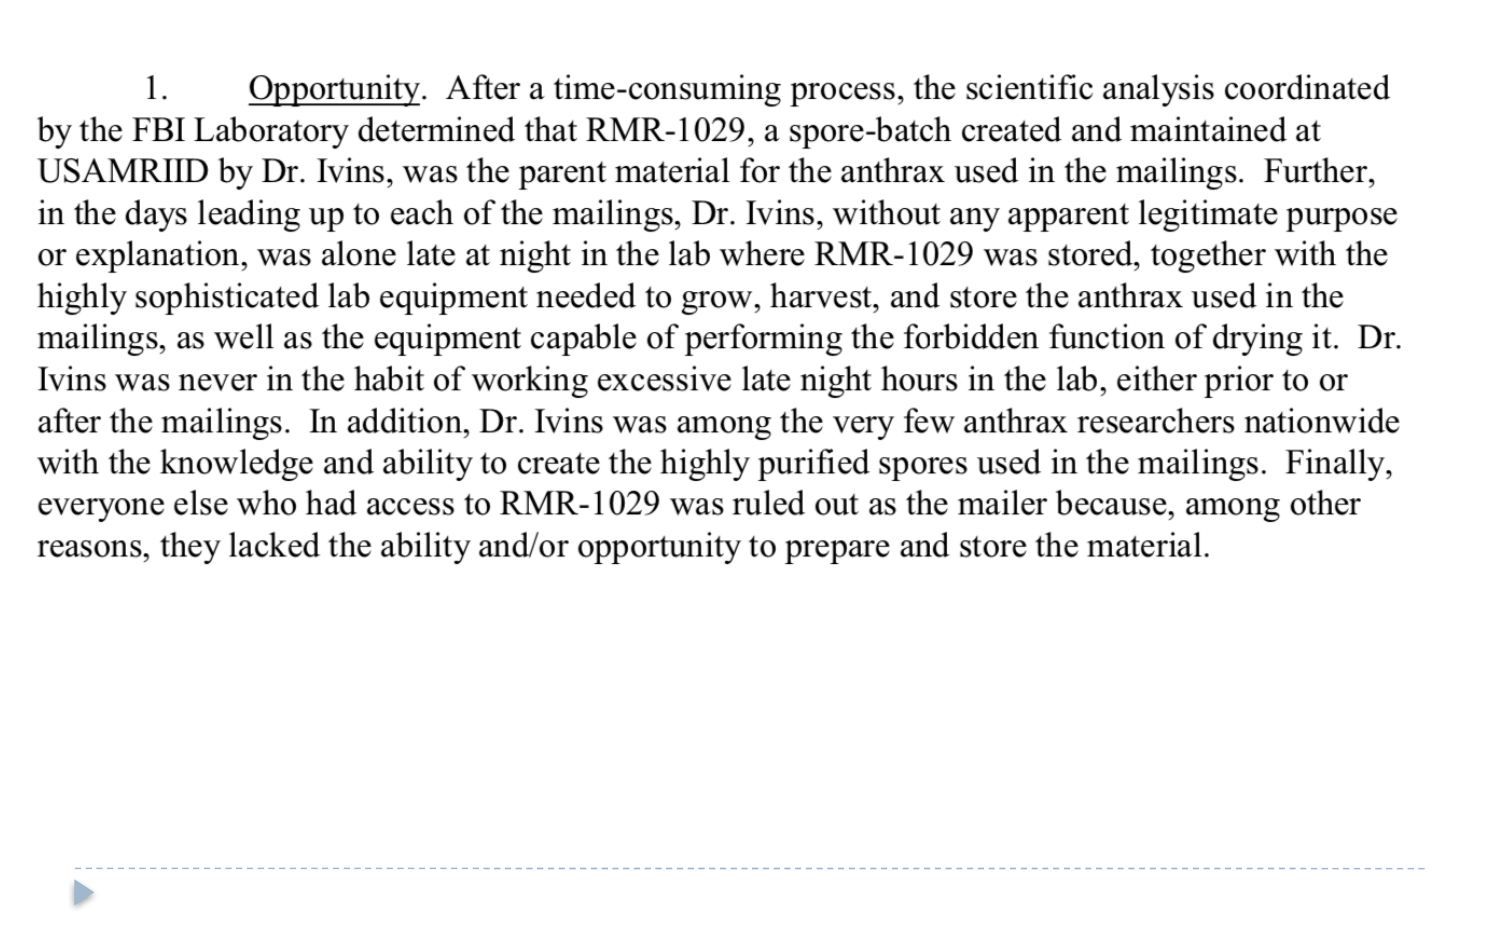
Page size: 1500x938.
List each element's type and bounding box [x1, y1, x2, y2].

picture [16, 31, 1445, 591]
